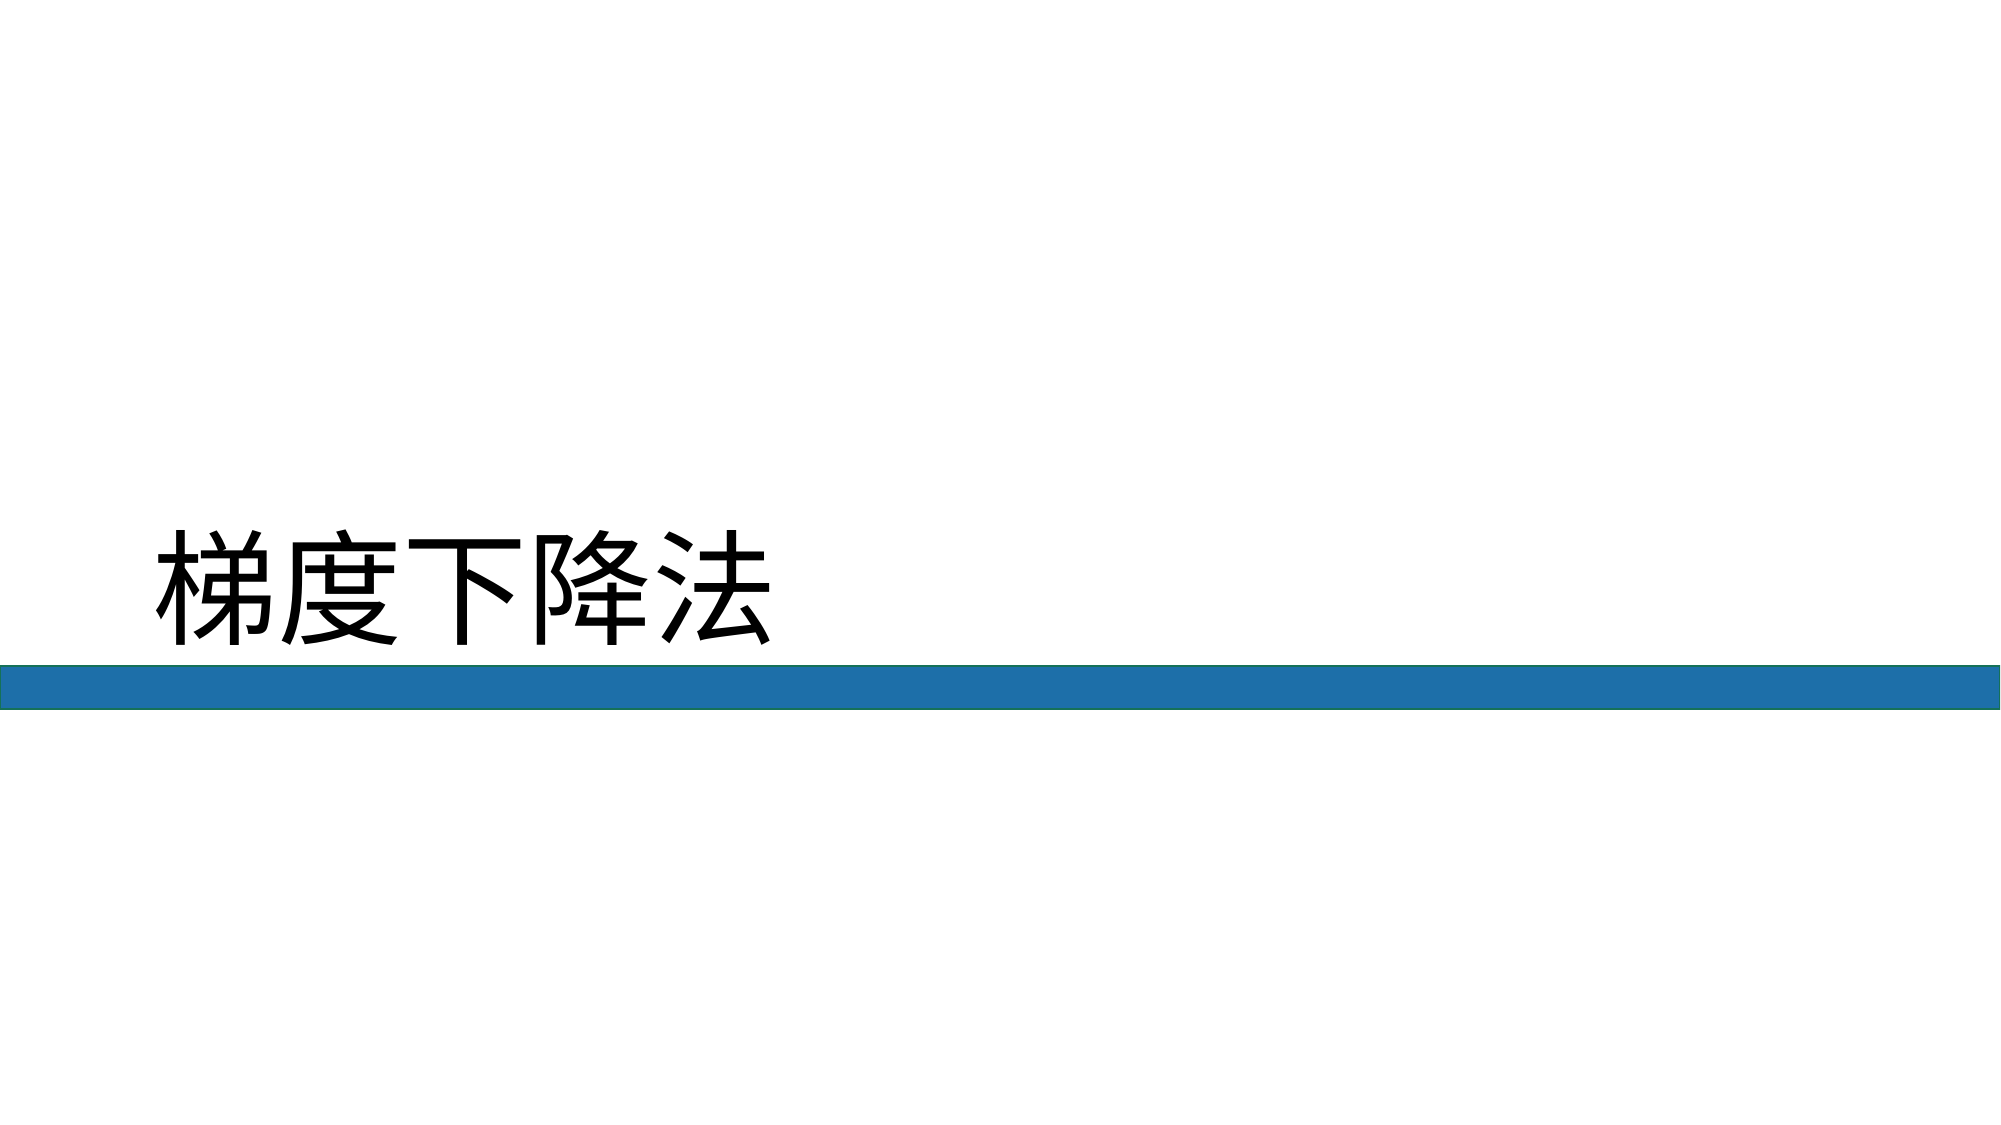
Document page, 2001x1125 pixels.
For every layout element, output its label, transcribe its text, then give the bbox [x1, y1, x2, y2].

title 梯度下降法 [137, 202, 1863, 670]
